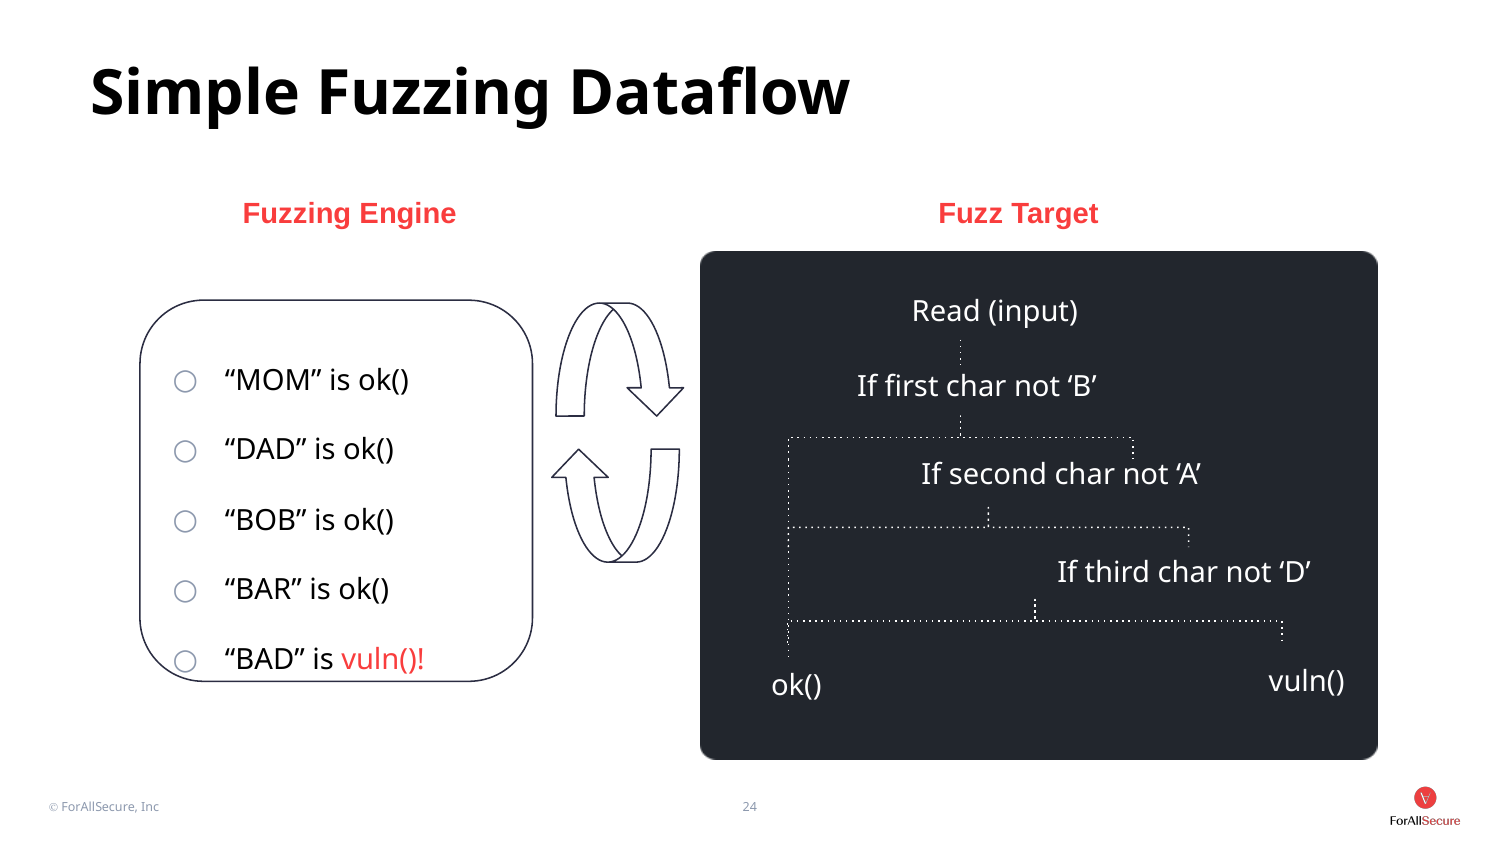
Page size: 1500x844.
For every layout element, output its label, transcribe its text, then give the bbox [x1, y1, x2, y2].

text_box [556, 303, 684, 417]
title Simple Fuzzing Dataflow [75, 37, 1425, 169]
picture [1387, 786, 1463, 826]
text_box Fuzzing Engine [59, 179, 640, 245]
list “MOM” is ok() “DAD” is ok() “BOB” is ok() “BAR” is ok() “BAD” is vuln()! [59, 340, 555, 692]
text_box Fuzz Target [728, 179, 1309, 245]
text_box [139, 300, 533, 682]
text_box [551, 449, 680, 563]
picture [700, 251, 1378, 761]
